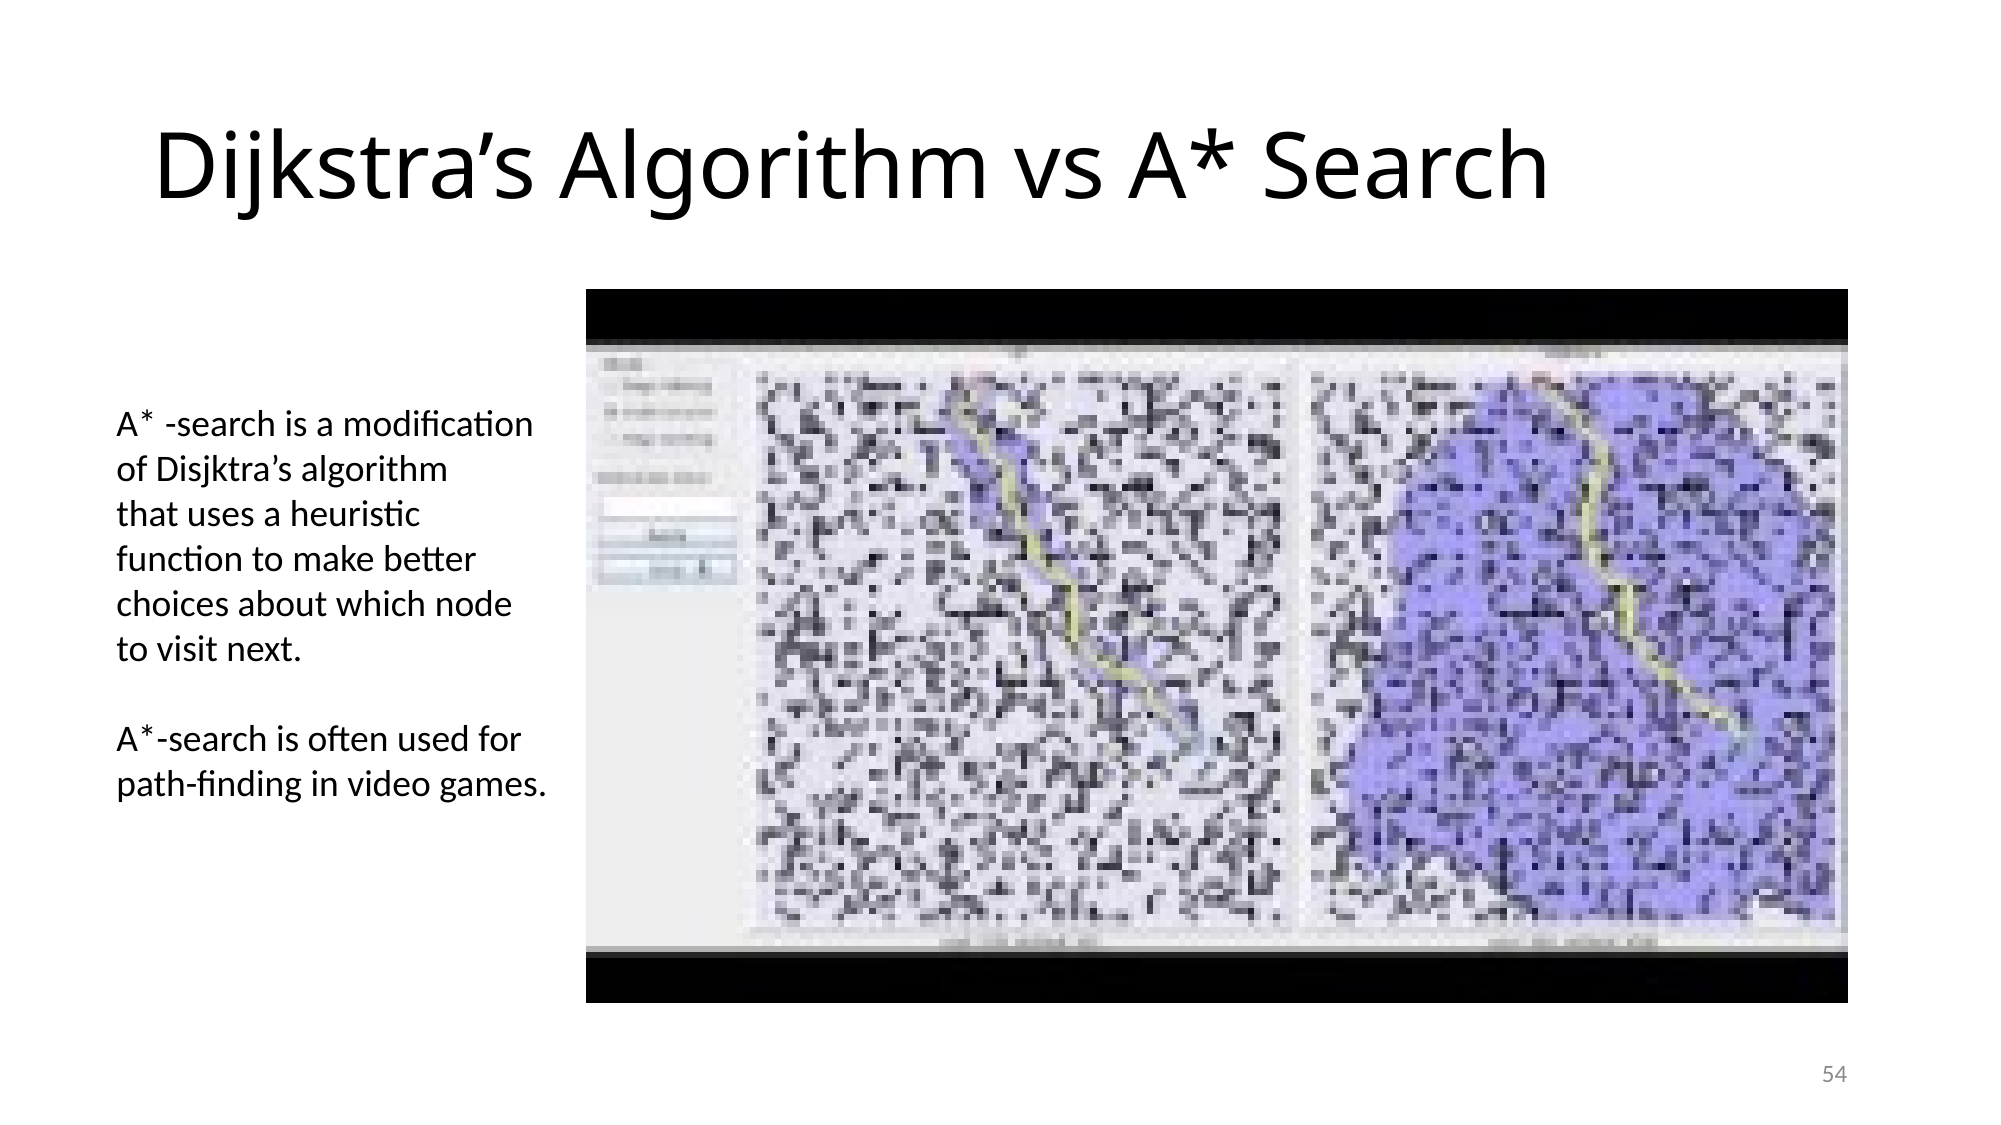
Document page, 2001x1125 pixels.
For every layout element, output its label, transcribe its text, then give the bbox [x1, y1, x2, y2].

text_box A* -search is a modification of Disjktra’s algorithm that uses a heuristic function to make better choices about which node to visit next. A*-search is often used for path-finding in video games. [101, 391, 563, 812]
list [585, 289, 1849, 1003]
slide_number 54 [1412, 1042, 1863, 1103]
title Dijkstra’s Algorithm vs A* Search [137, 59, 1863, 278]
